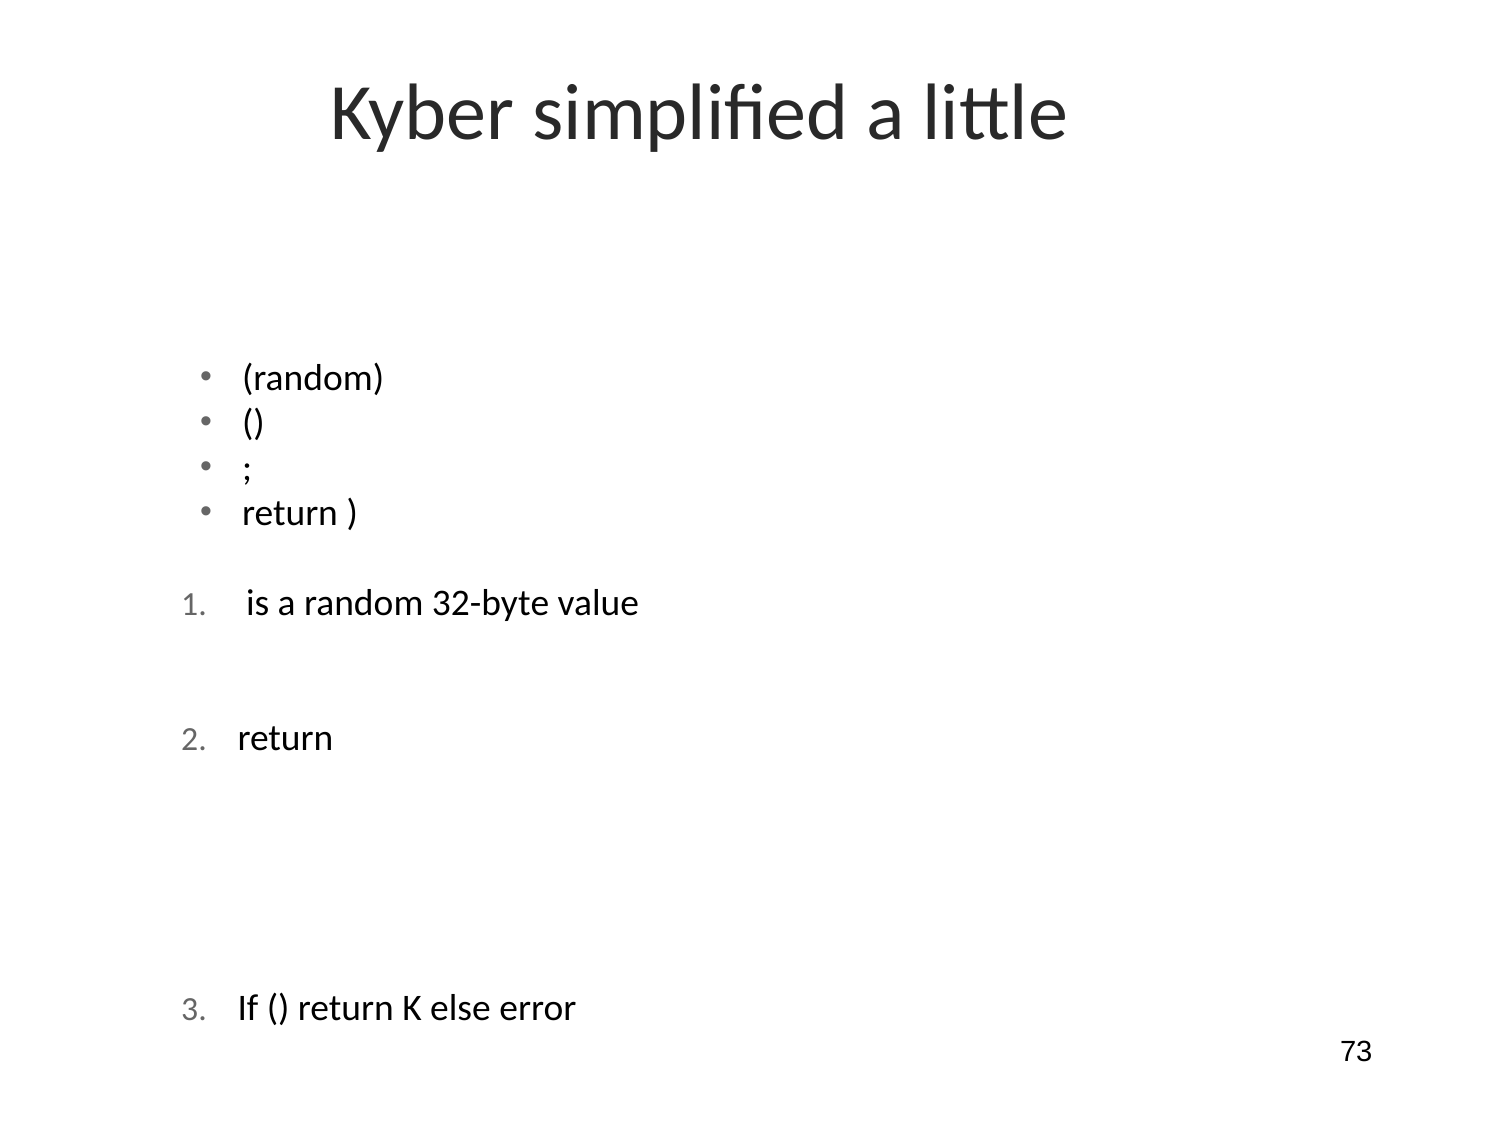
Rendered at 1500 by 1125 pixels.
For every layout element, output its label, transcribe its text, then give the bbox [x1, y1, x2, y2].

text_box Kyber simplified a little [174, 64, 1225, 163]
slide_number 73 [1074, 1024, 1388, 1101]
